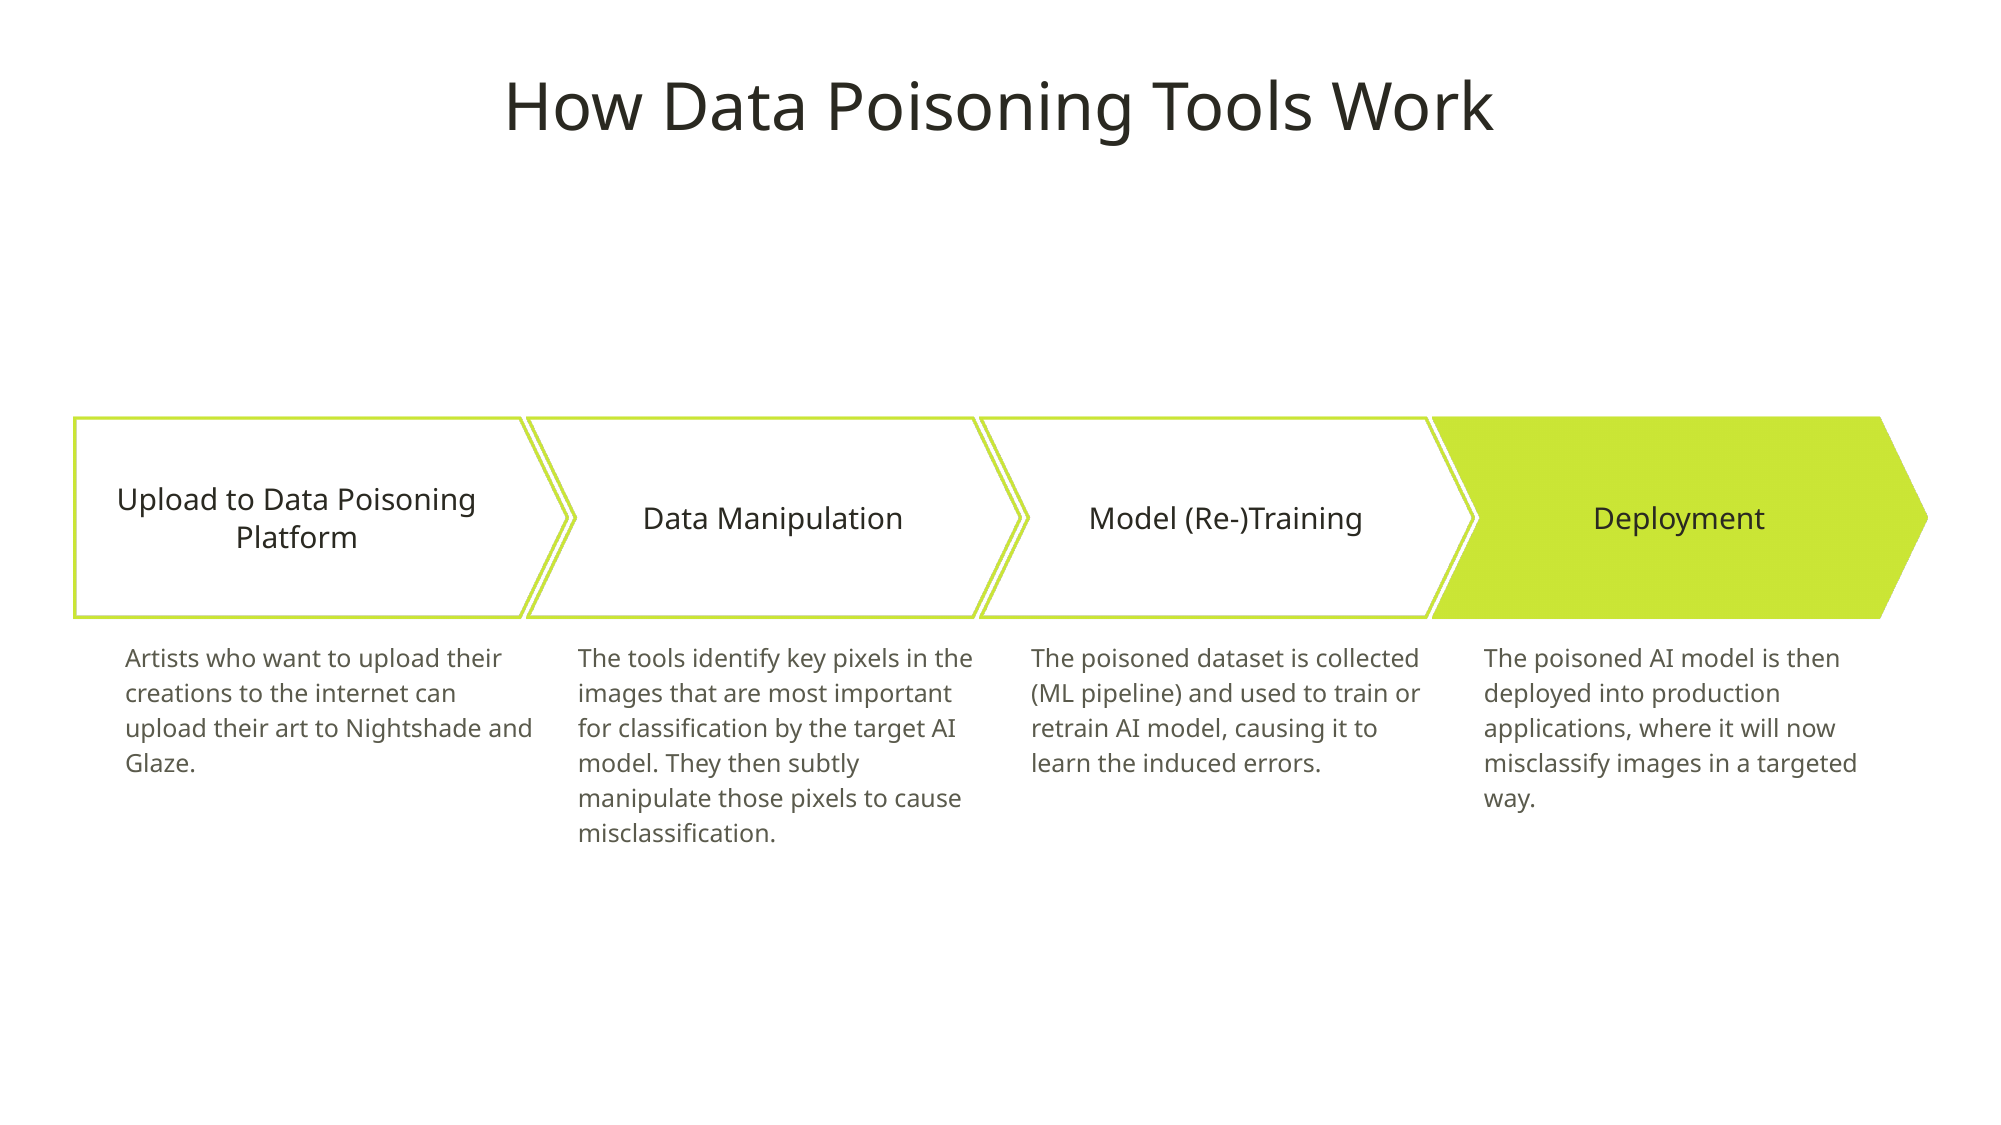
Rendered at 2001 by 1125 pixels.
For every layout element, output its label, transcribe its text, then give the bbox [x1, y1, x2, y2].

text_box The poisoned AI model is then deployed into production applications, where it will now misclassify images in a targeted way. [1483, 637, 1897, 813]
picture [73, 414, 1928, 621]
text_box The poisoned dataset is collected (ML pipeline) and used to train or retrain AI model, causing it to learn the induced errors. [1030, 637, 1444, 813]
text_box How Data Poisoning Tools Work [0, 60, 2000, 144]
text_box The tools identify key pixels in the images that are most important for classification by the target AI model. They then subtly manipulate those pixels to cause misclassification. [577, 637, 991, 883]
text_box Artists who want to upload their creations to the internet can upload their art to Nightshade and Glaze. [124, 637, 538, 778]
